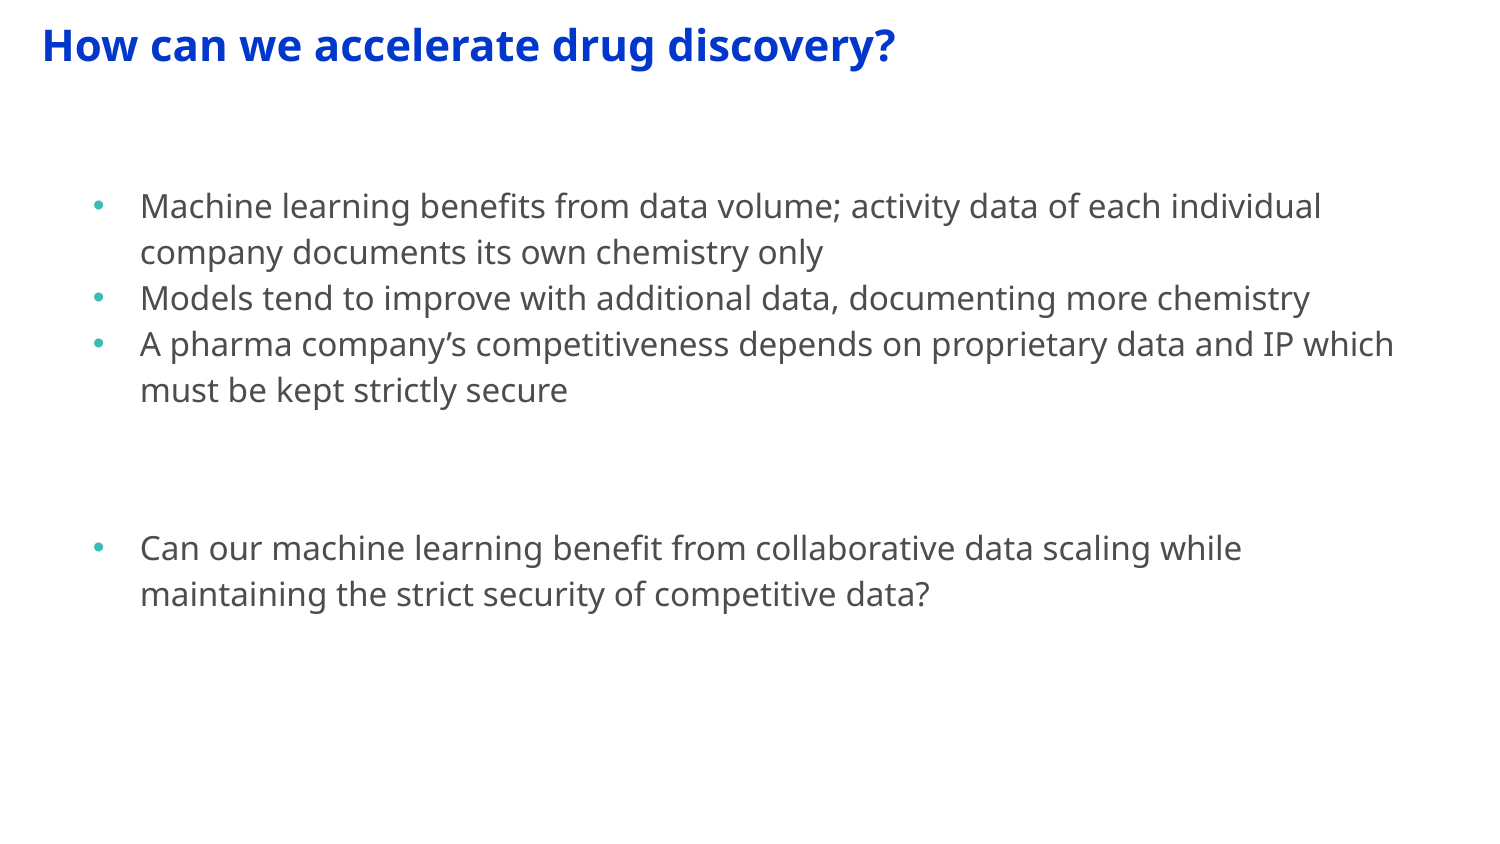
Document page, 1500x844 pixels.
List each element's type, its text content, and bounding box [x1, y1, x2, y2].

text_box Machine learning benefits from data volume; activity data of each individual company documents its own chemistry only Models tend to improve with additional data, documenting more chemistry A pharma company’s competitiveness depends on proprietary data and IP which must be kept strictly secure Can our machine learning benefit from collaborative data scaling while maintaining the strict security of competitive data? [82, 179, 1418, 716]
title How can we accelerate drug discovery? [41, 27, 1378, 83]
